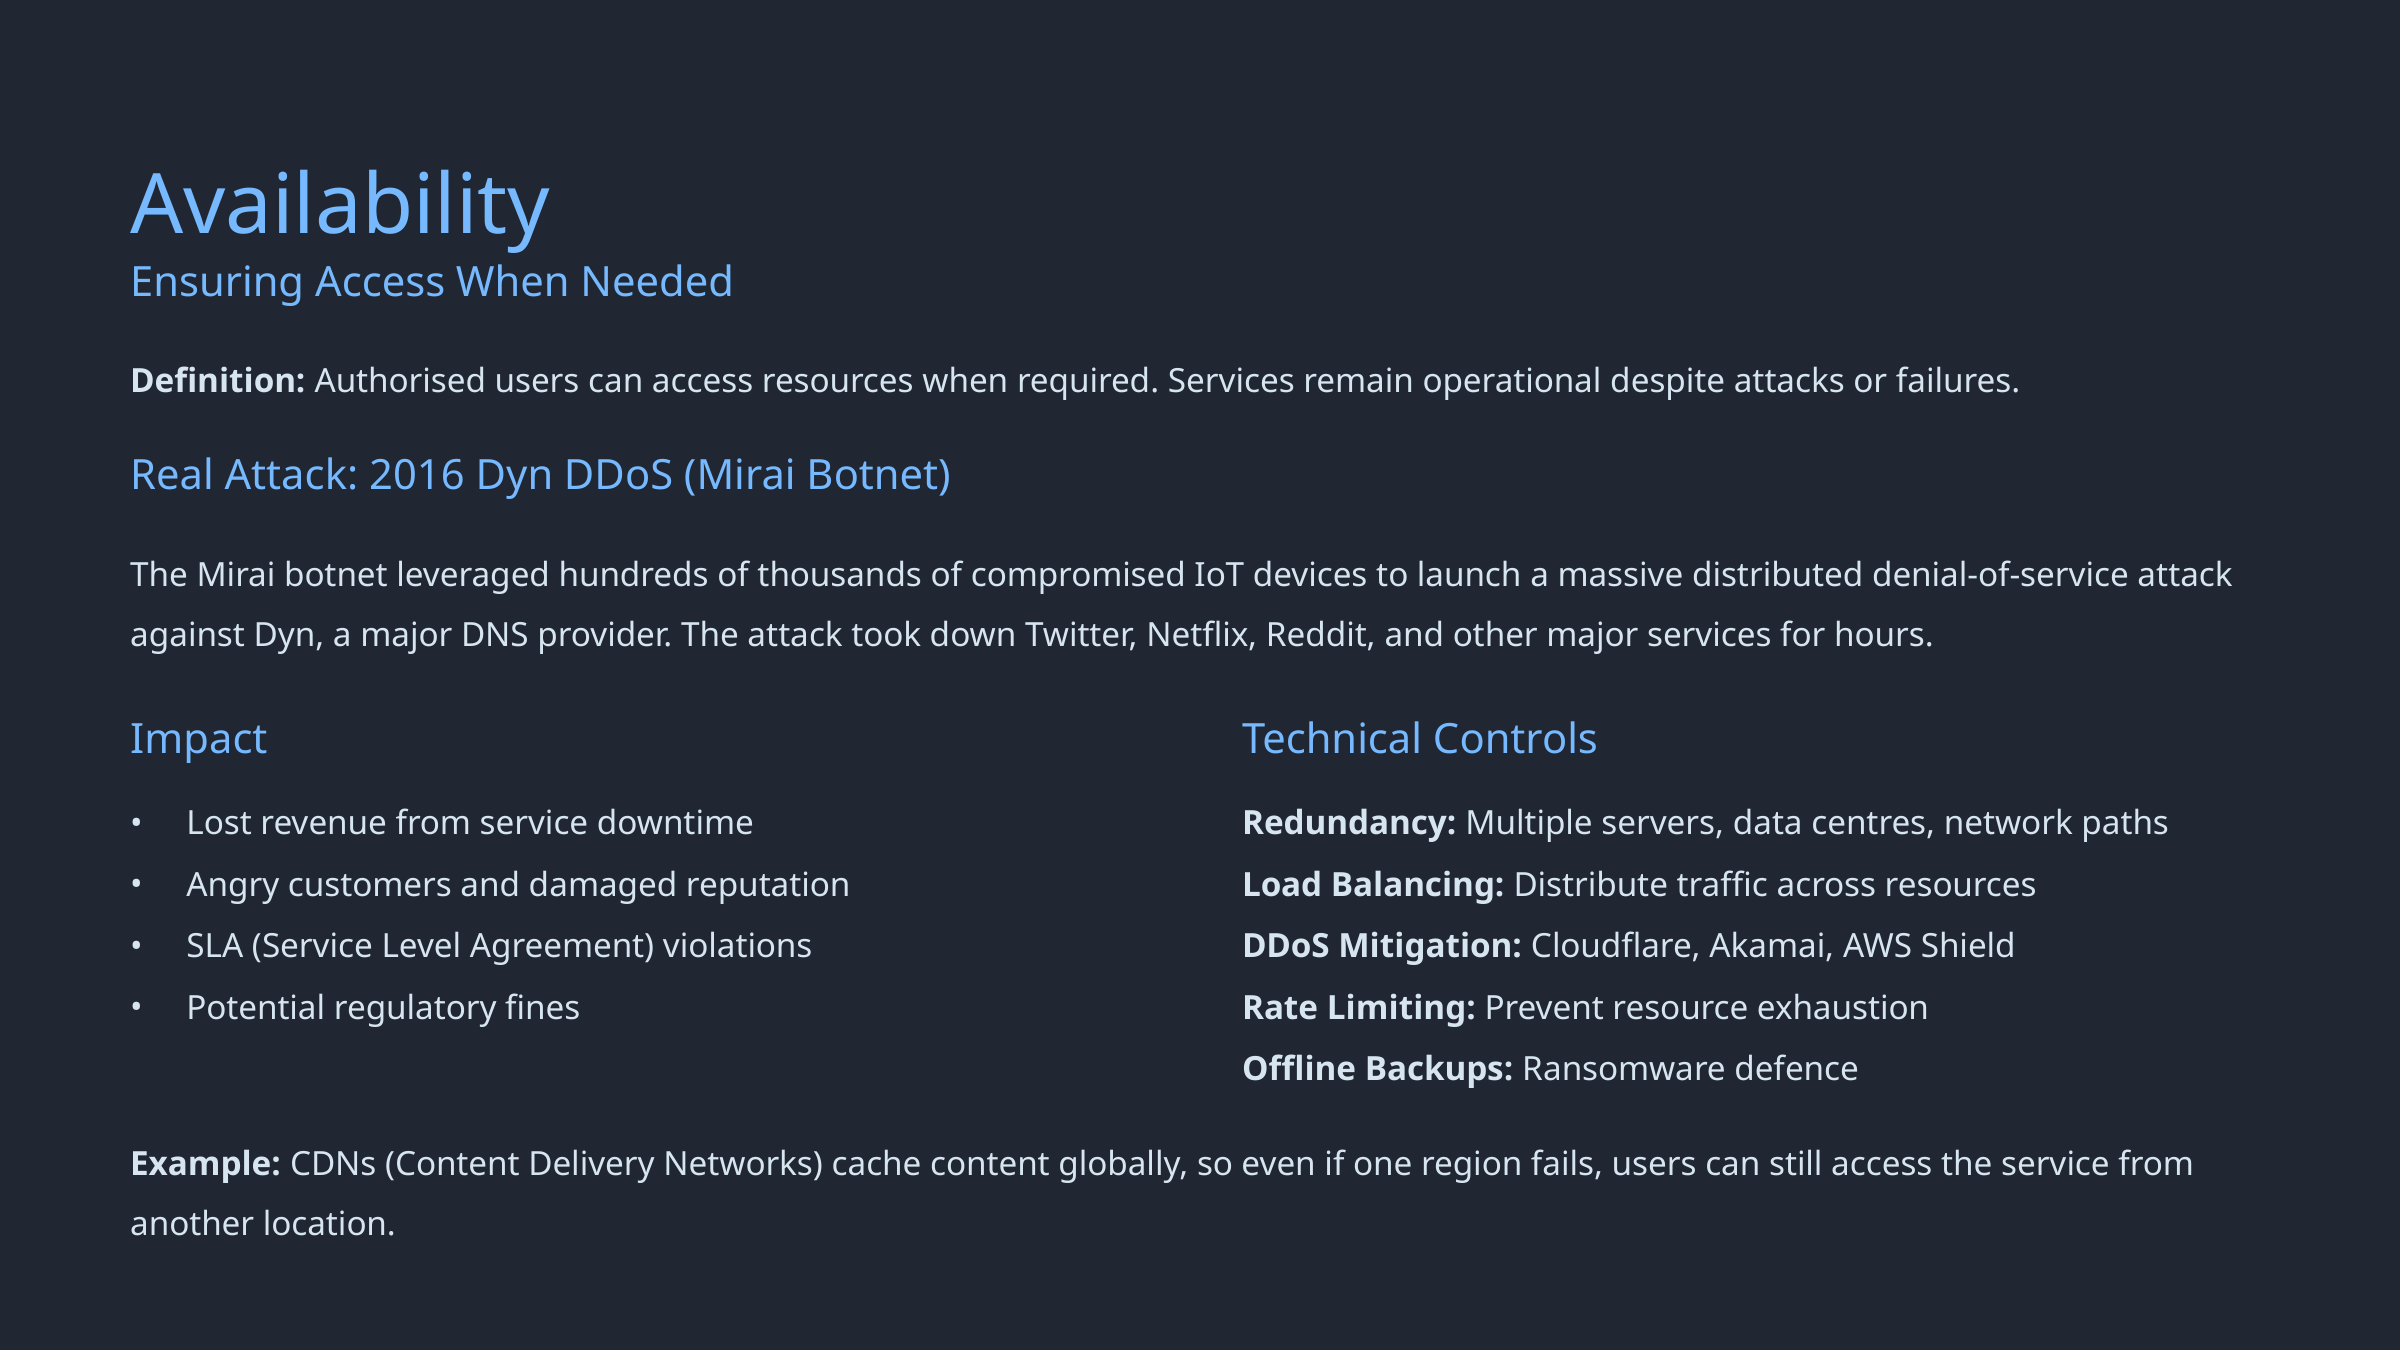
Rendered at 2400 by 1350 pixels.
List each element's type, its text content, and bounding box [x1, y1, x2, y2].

text_box Offline Backups: Ransomware defence [1242, 1027, 2271, 1079]
text_box Rate Limiting: Prevent resource exhaustion [1242, 965, 2271, 1017]
text_box SLA (Service Level Agreement) violations [130, 904, 1160, 956]
text_box Example: CDNs (Content Delivery Networks) cache content globally, so even if one region fails, users can still access the service from another location. [130, 1122, 2270, 1225]
text_box Availability [130, 125, 968, 231]
text_box Impact [130, 699, 549, 752]
text_box Ensuring Access When Needed [130, 242, 751, 295]
text_box The Mirai botnet leveraged hundreds of thousands of compromised IoT devices to launch a massive distributed denial-of-service attack against Dyn, a major DNS provider. The attack took down Twitter, Netflix, Reddit, and other major services for hours. [130, 533, 2270, 635]
text_box Potential regulatory fines [130, 965, 1160, 1017]
text_box Angry customers and damaged reputation [130, 842, 1160, 894]
text_box Lost revenue from service downtime [130, 781, 1160, 833]
text_box Load Balancing: Distribute traffic across resources [1242, 842, 2271, 894]
text_box DDoS Mitigation: Cloudflare, Akamai, AWS Shield [1242, 904, 2271, 956]
text_box Redundancy: Multiple servers, data centres, network paths [1242, 781, 2271, 833]
text_box Real Attack: 2016 Dyn DDoS (Mirai Botnet) [130, 435, 952, 488]
text_box Definition: Authorised users can access resources when required. Services remain operational despite attacks or failures. [130, 339, 2270, 391]
text_box Technical Controls [1242, 699, 1661, 752]
